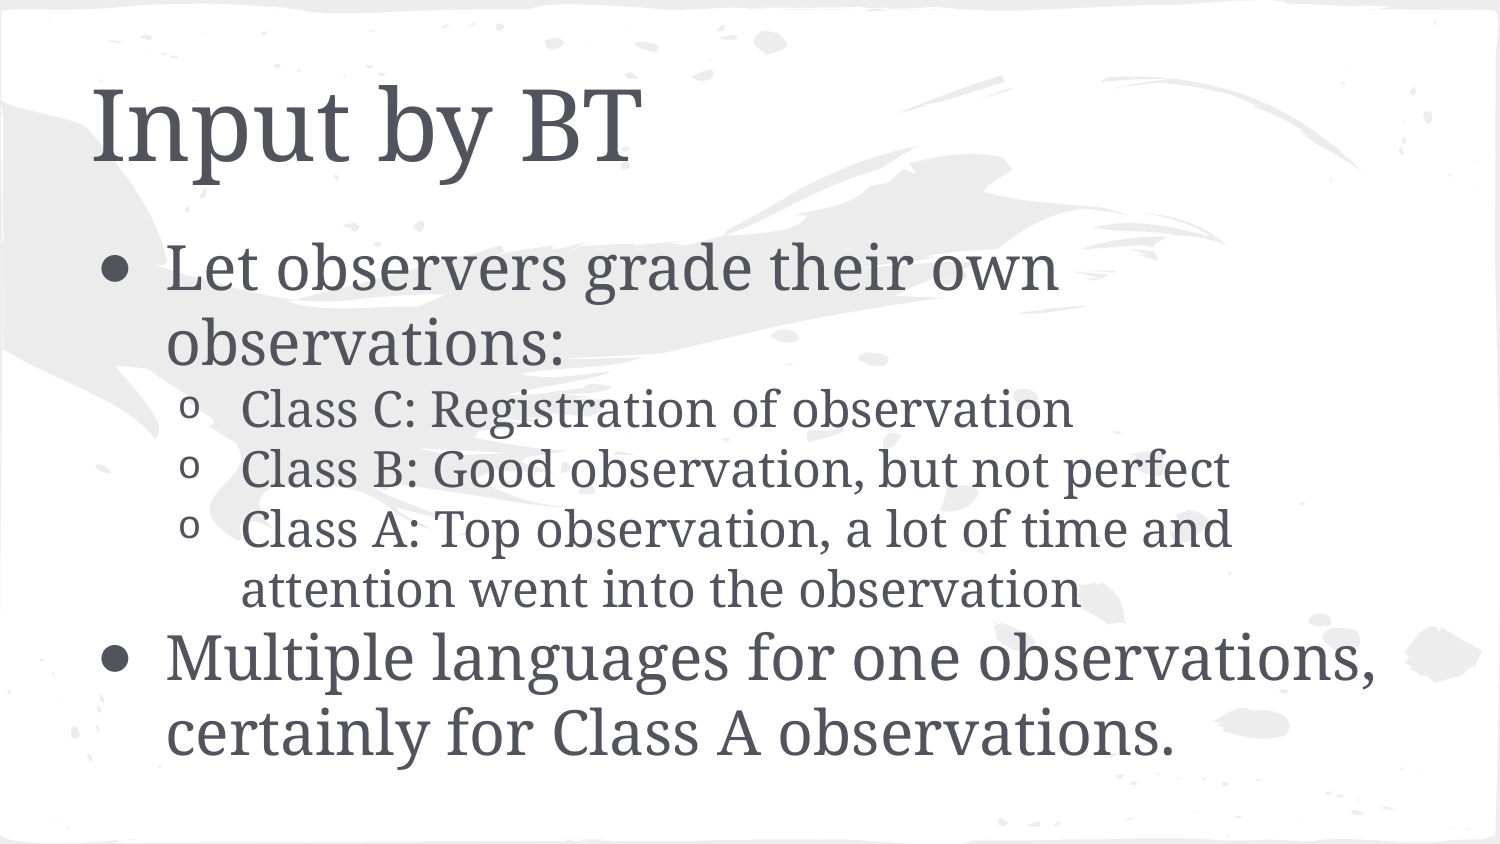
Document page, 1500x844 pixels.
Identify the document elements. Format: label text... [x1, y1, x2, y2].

list Let observers grade their own observations: Class C: Registration of observation Class B: Good observation, but not perfect Class A: Top observation, a lot of time and attention went into the observation Multiple languages for one observations, certainly for Class A observations. [75, 212, 1425, 808]
title Input by BT [75, 25, 1425, 197]
